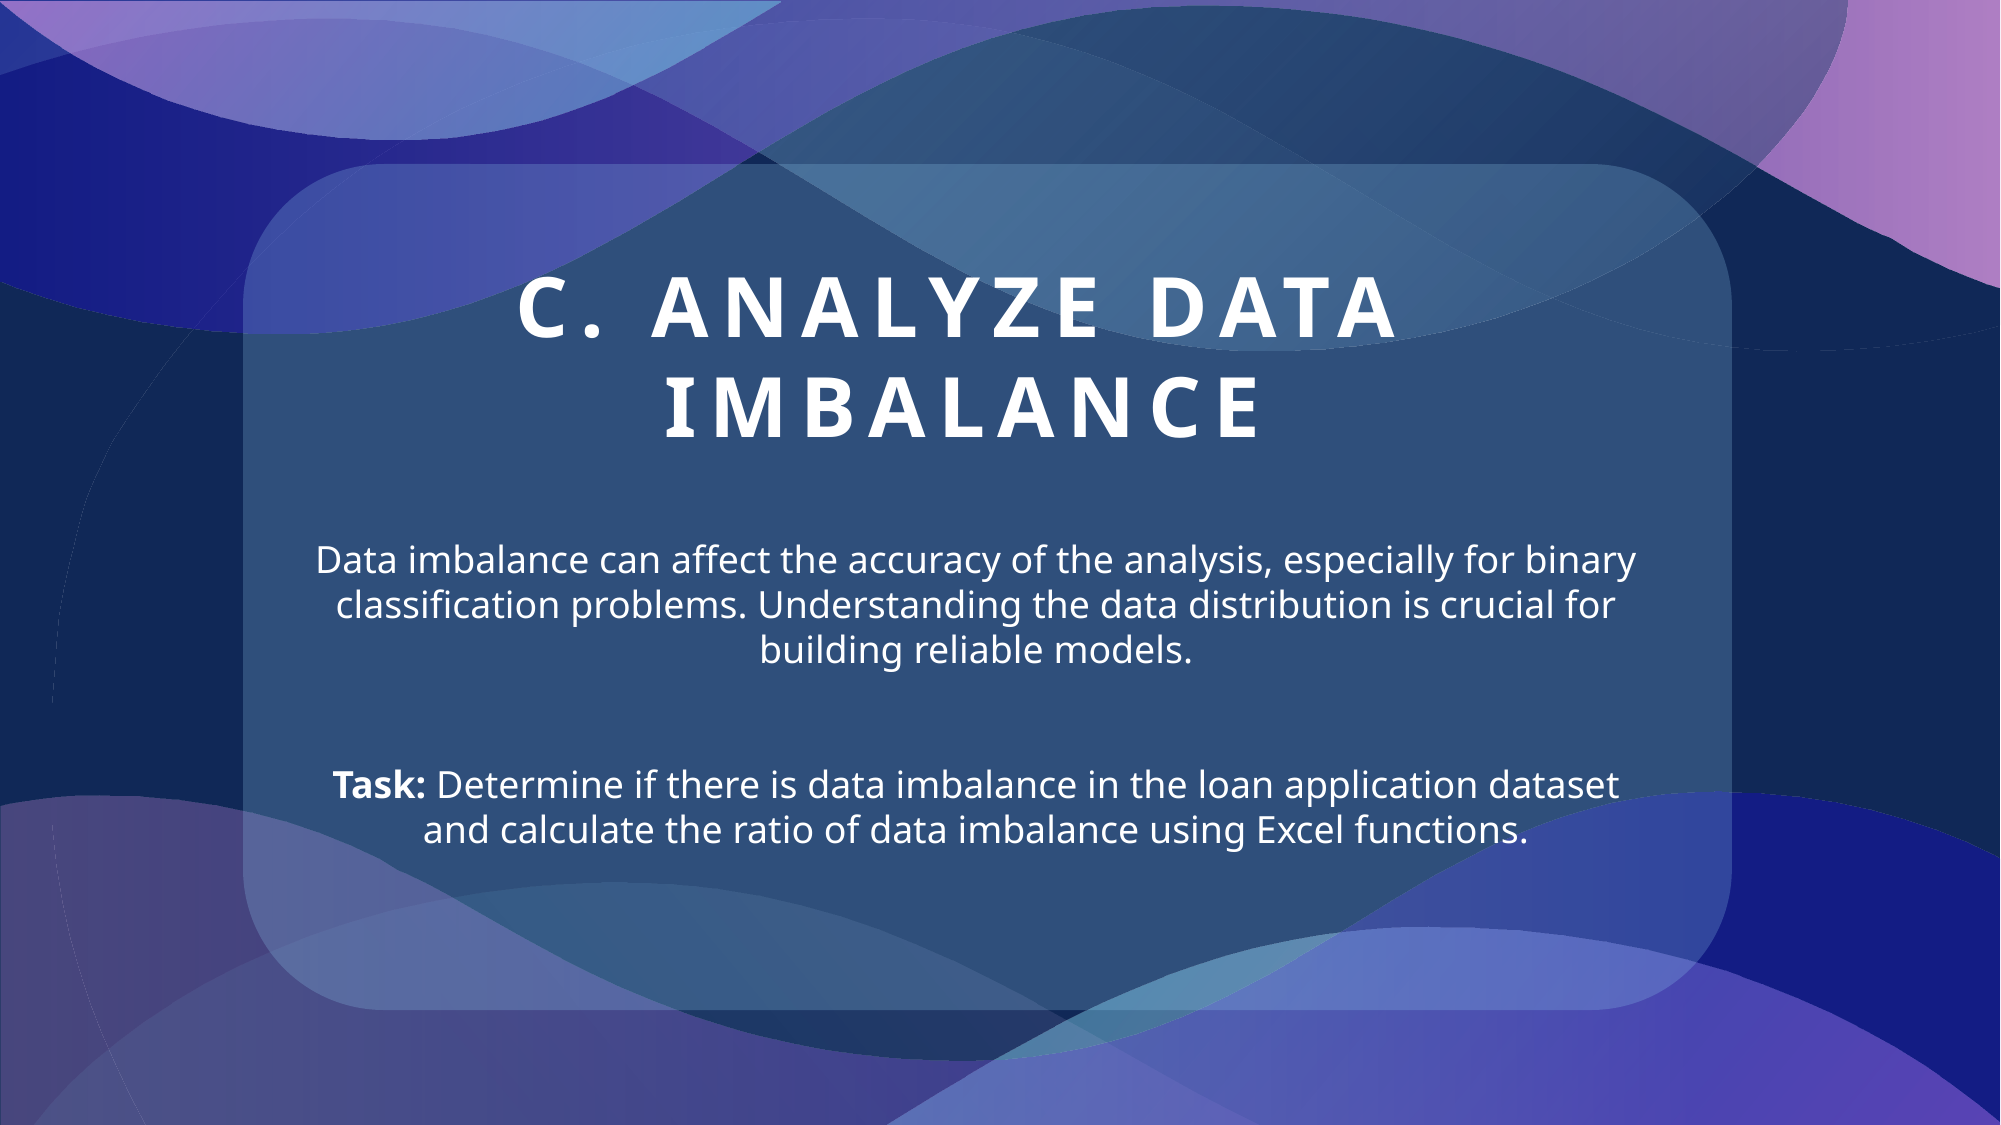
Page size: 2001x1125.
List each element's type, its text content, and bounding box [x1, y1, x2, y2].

text_box [241, 162, 1733, 1012]
text_box Data imbalance can affect the accuracy of the analysis, especially for binary classification problems. Understanding the data distribution is crucial for building reliable models. Task: Determine if there is data imbalance in the loan application dataset and calculate the ratio of data imbalance using Excel functions. [291, 528, 1662, 904]
title C. Analyze Data Imbalance [287, 246, 1637, 509]
